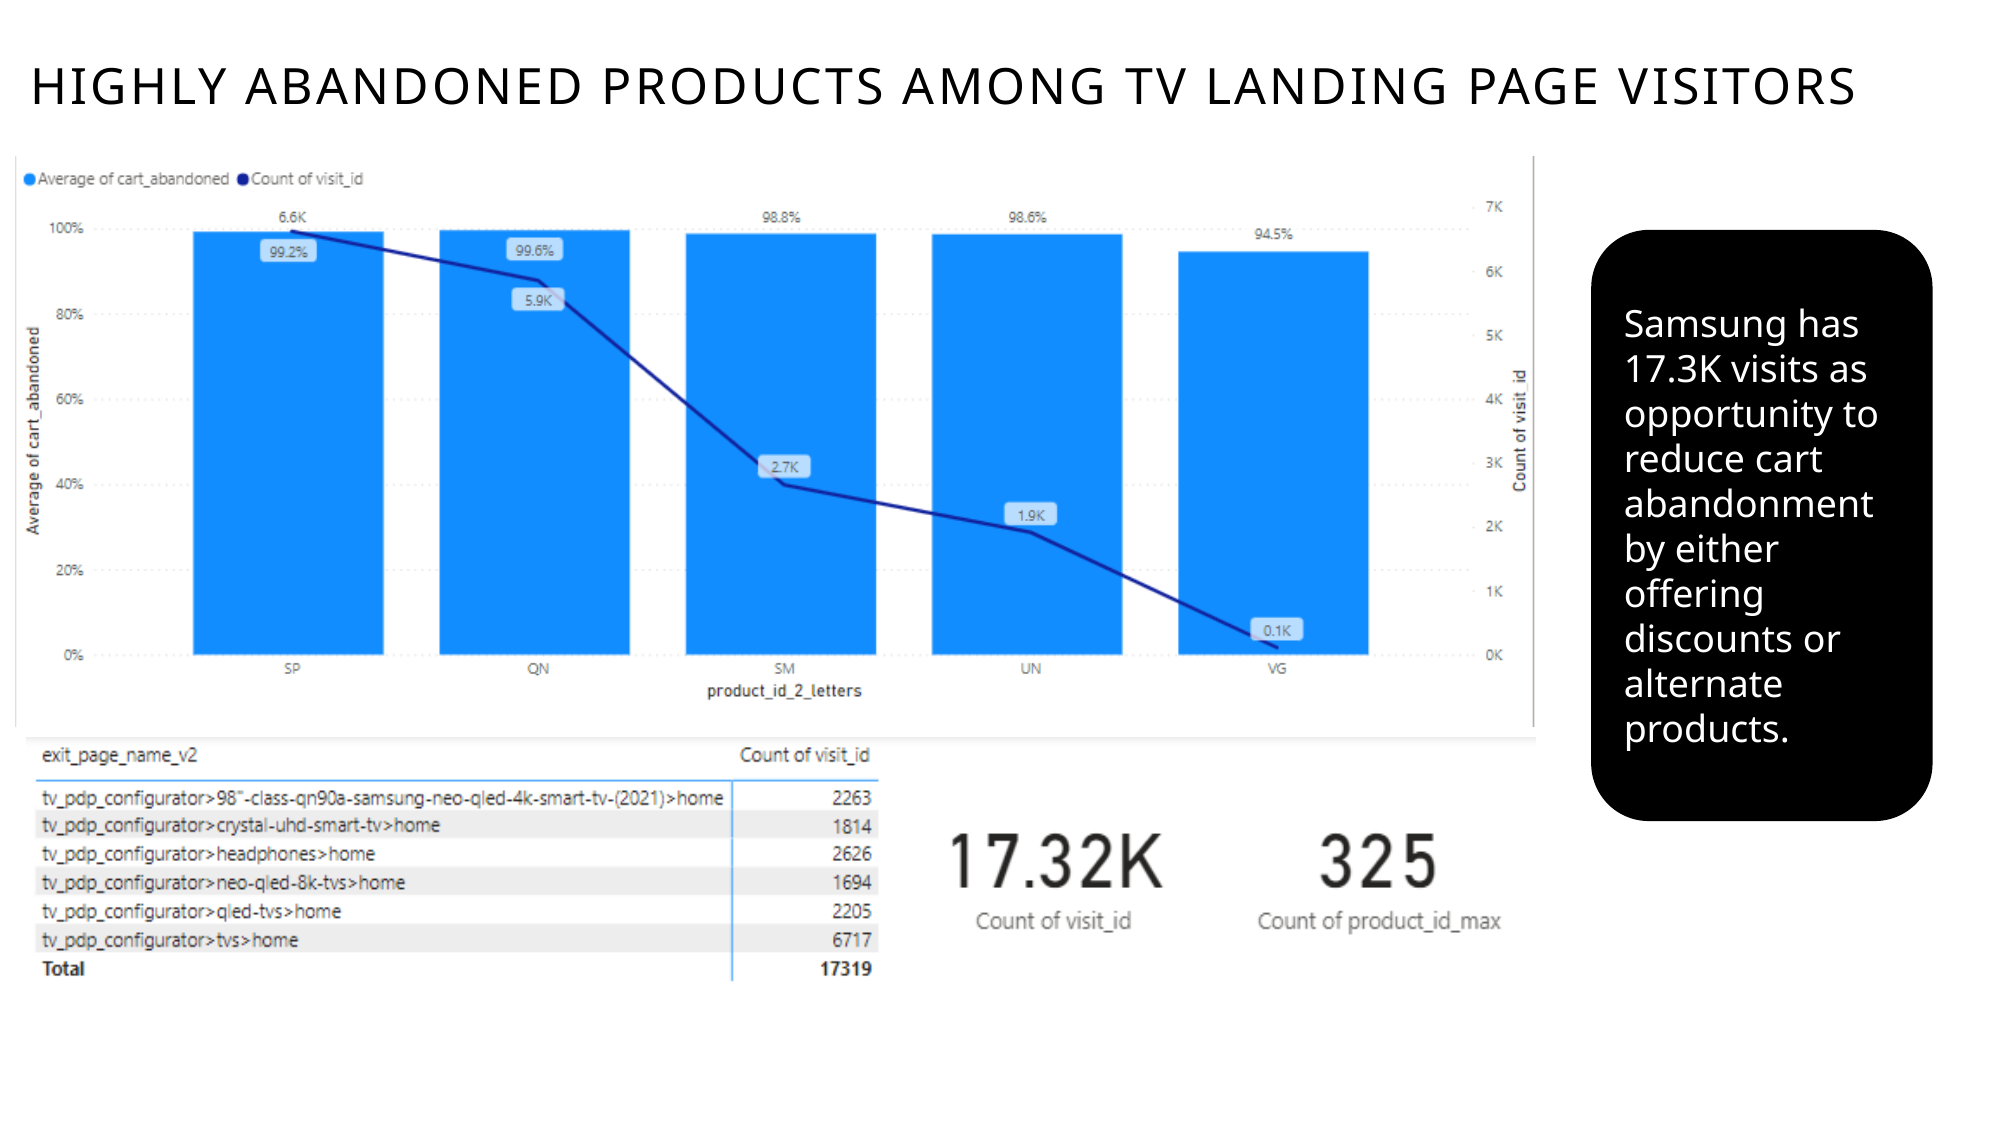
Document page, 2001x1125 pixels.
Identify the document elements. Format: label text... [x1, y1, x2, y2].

title Highly abandoned products among tv landing page visitors [15, 19, 1986, 157]
text_box Samsung has 17.3K visits as opportunity to reduce cart abandonment by either offering discounts or alternate products. [1591, 229, 1933, 822]
picture [26, 737, 1536, 1012]
picture [15, 156, 1536, 727]
